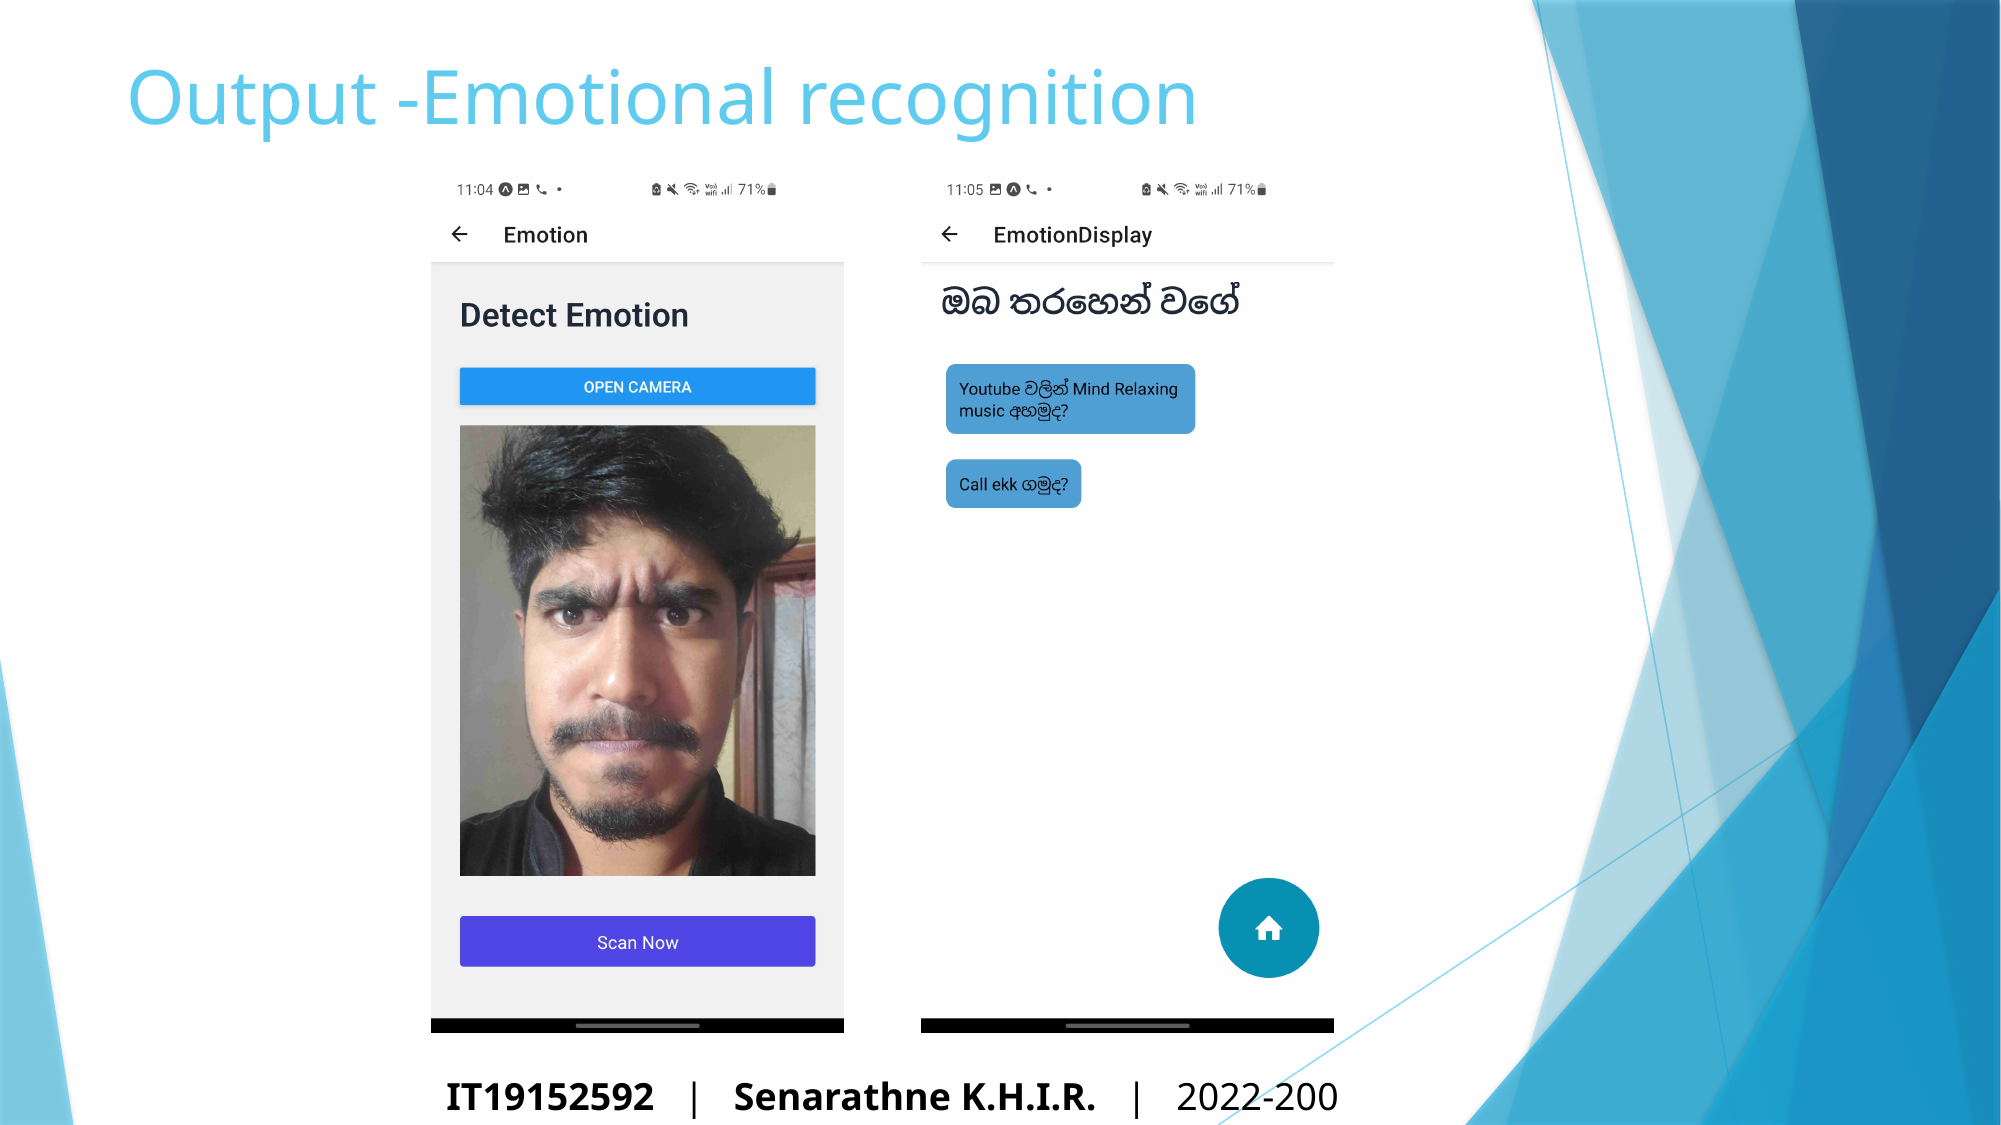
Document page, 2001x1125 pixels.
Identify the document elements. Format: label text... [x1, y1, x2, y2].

picture [431, 163, 844, 1033]
title Output -Emotional recognition [111, 41, 1522, 151]
text_box IT19152592 | Senarathne K.H.I.R. | 2022-200 [430, 1063, 1551, 1125]
picture [921, 163, 1334, 1033]
